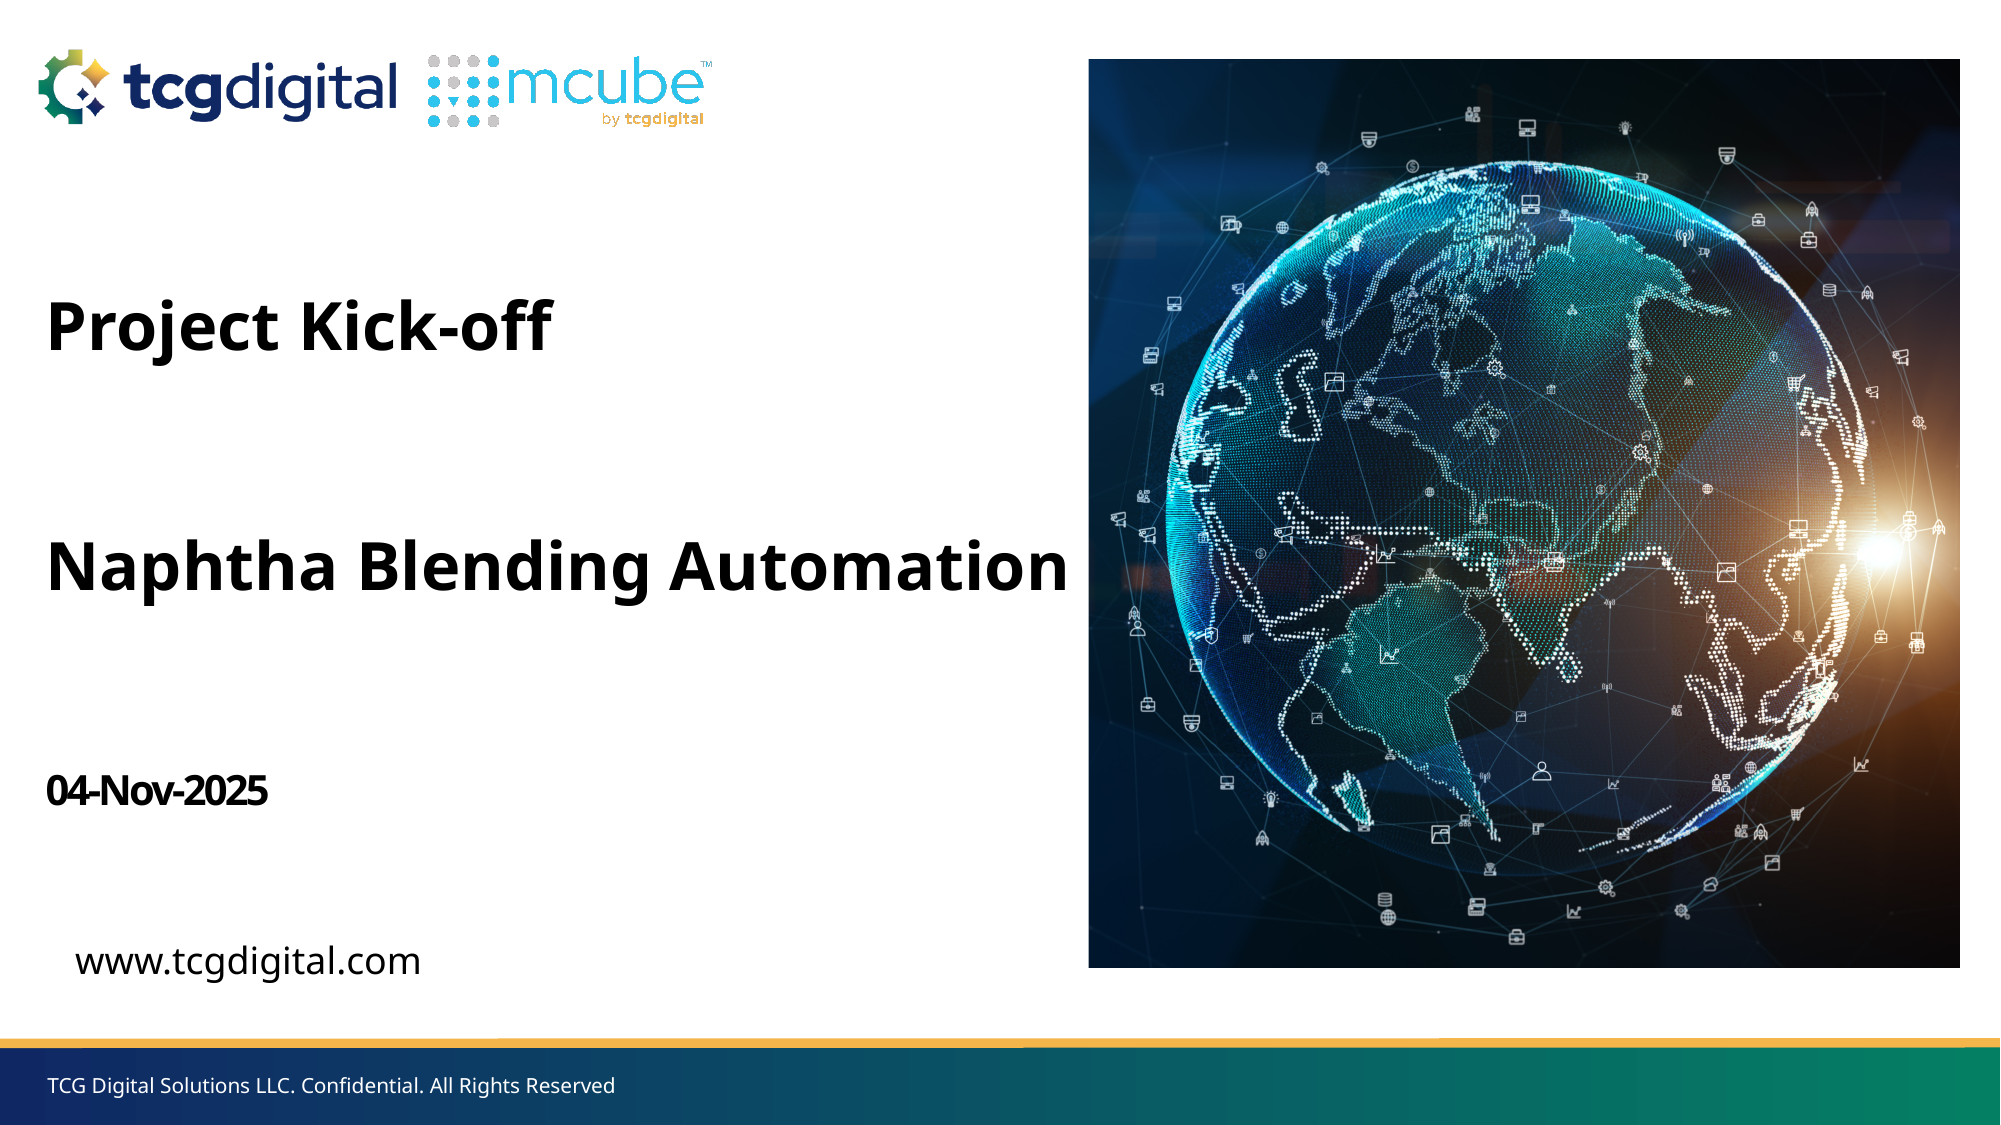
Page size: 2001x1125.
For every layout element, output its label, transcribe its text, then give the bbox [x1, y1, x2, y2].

picture [1088, 59, 1960, 968]
text_box www.tcgdigital.com [75, 936, 684, 982]
picture [425, 53, 714, 129]
picture [32, 45, 396, 130]
text_box Project Kick-off Naphtha Blending Automation 04-Nov-2025 [45, 284, 1075, 814]
